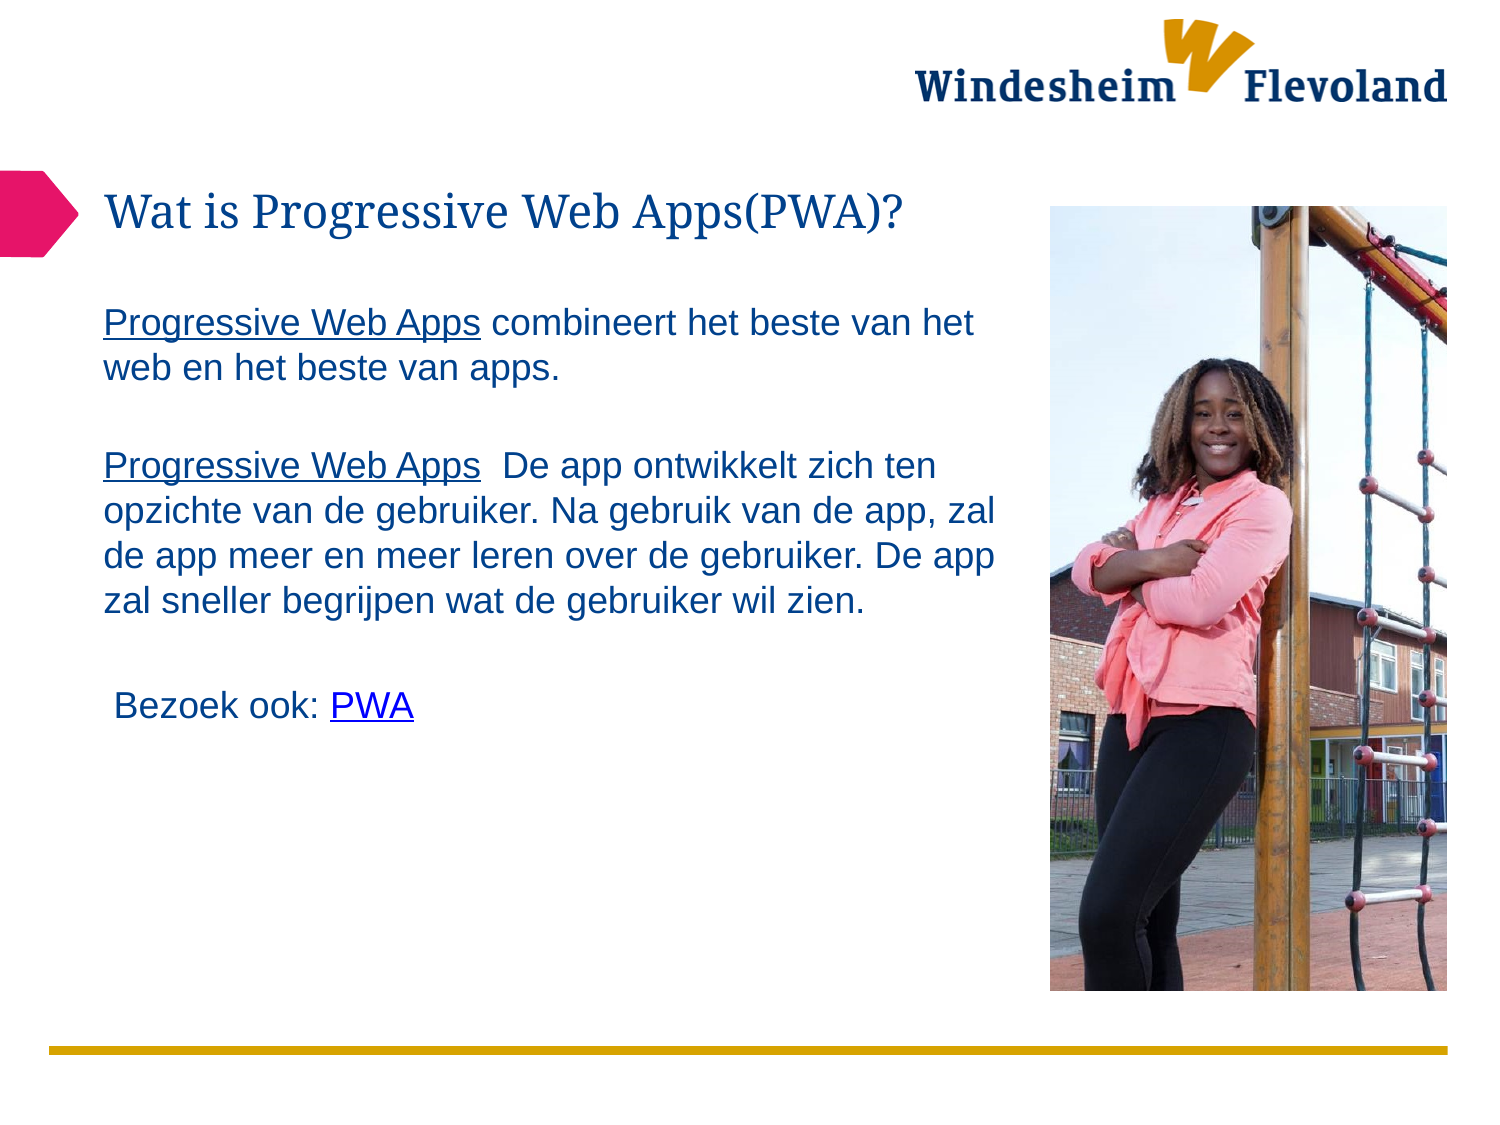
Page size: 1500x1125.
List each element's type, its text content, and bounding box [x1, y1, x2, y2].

title Wat is Progressive Web Apps(PWA)? [89, 174, 1034, 281]
subtitle Progressive Web Apps combineert het beste van het web en het beste van apps. Progressive Web Apps De app ontwikkelt zich ten opzichte van de gebruiker. Na gebruik van de app, zal de app meer en meer leren over de gebruiker. De app zal sneller begrijpen wat de gebruiker wil zien. Bezoek ook: PWA [88, 290, 1034, 991]
picture [1050, 206, 1447, 991]
picture [915, 19, 1447, 102]
picture [49, 1046, 1448, 1055]
